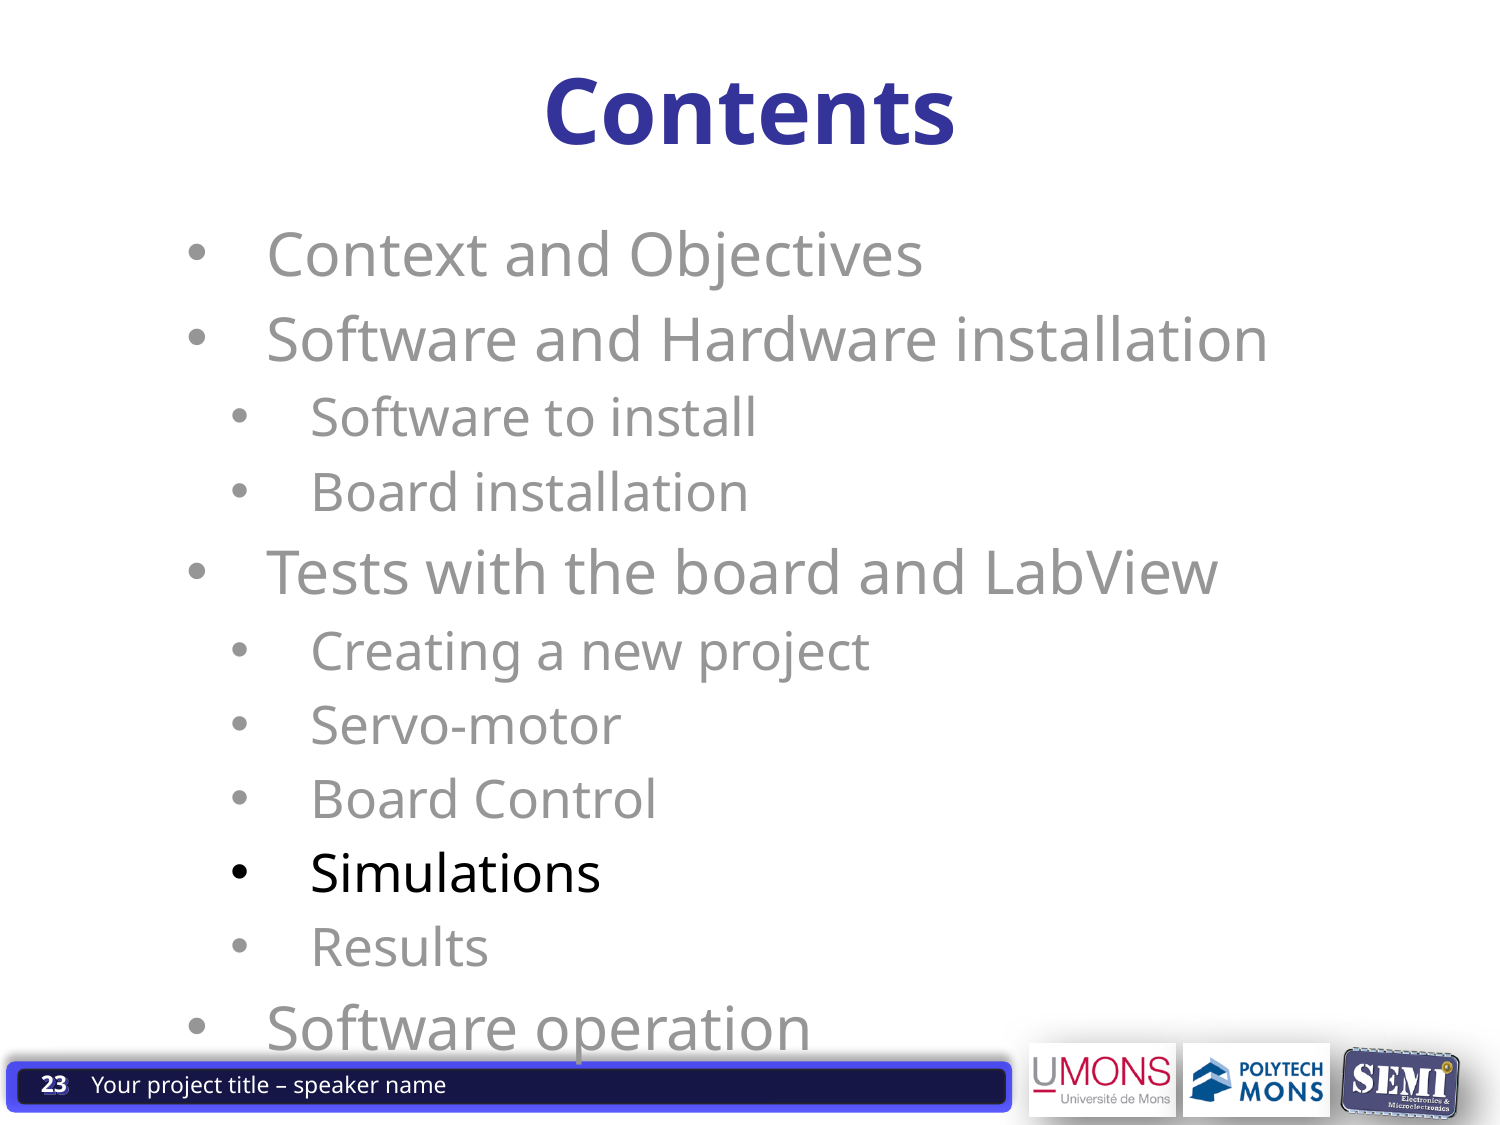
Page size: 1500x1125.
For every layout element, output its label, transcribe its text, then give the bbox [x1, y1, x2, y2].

title Contents [0, 44, 1500, 179]
picture [1340, 1046, 1461, 1120]
picture [1029, 1080, 1176, 1117]
slide_number 23 [0, 1059, 111, 1111]
list Context and Objectives Software and Hardware installation Software to install Board installation Tests with the board and LabView Creating a new project Servo-motor Board Control Simulations Results Software operation [170, 207, 1332, 1080]
picture [1183, 1080, 1330, 1117]
